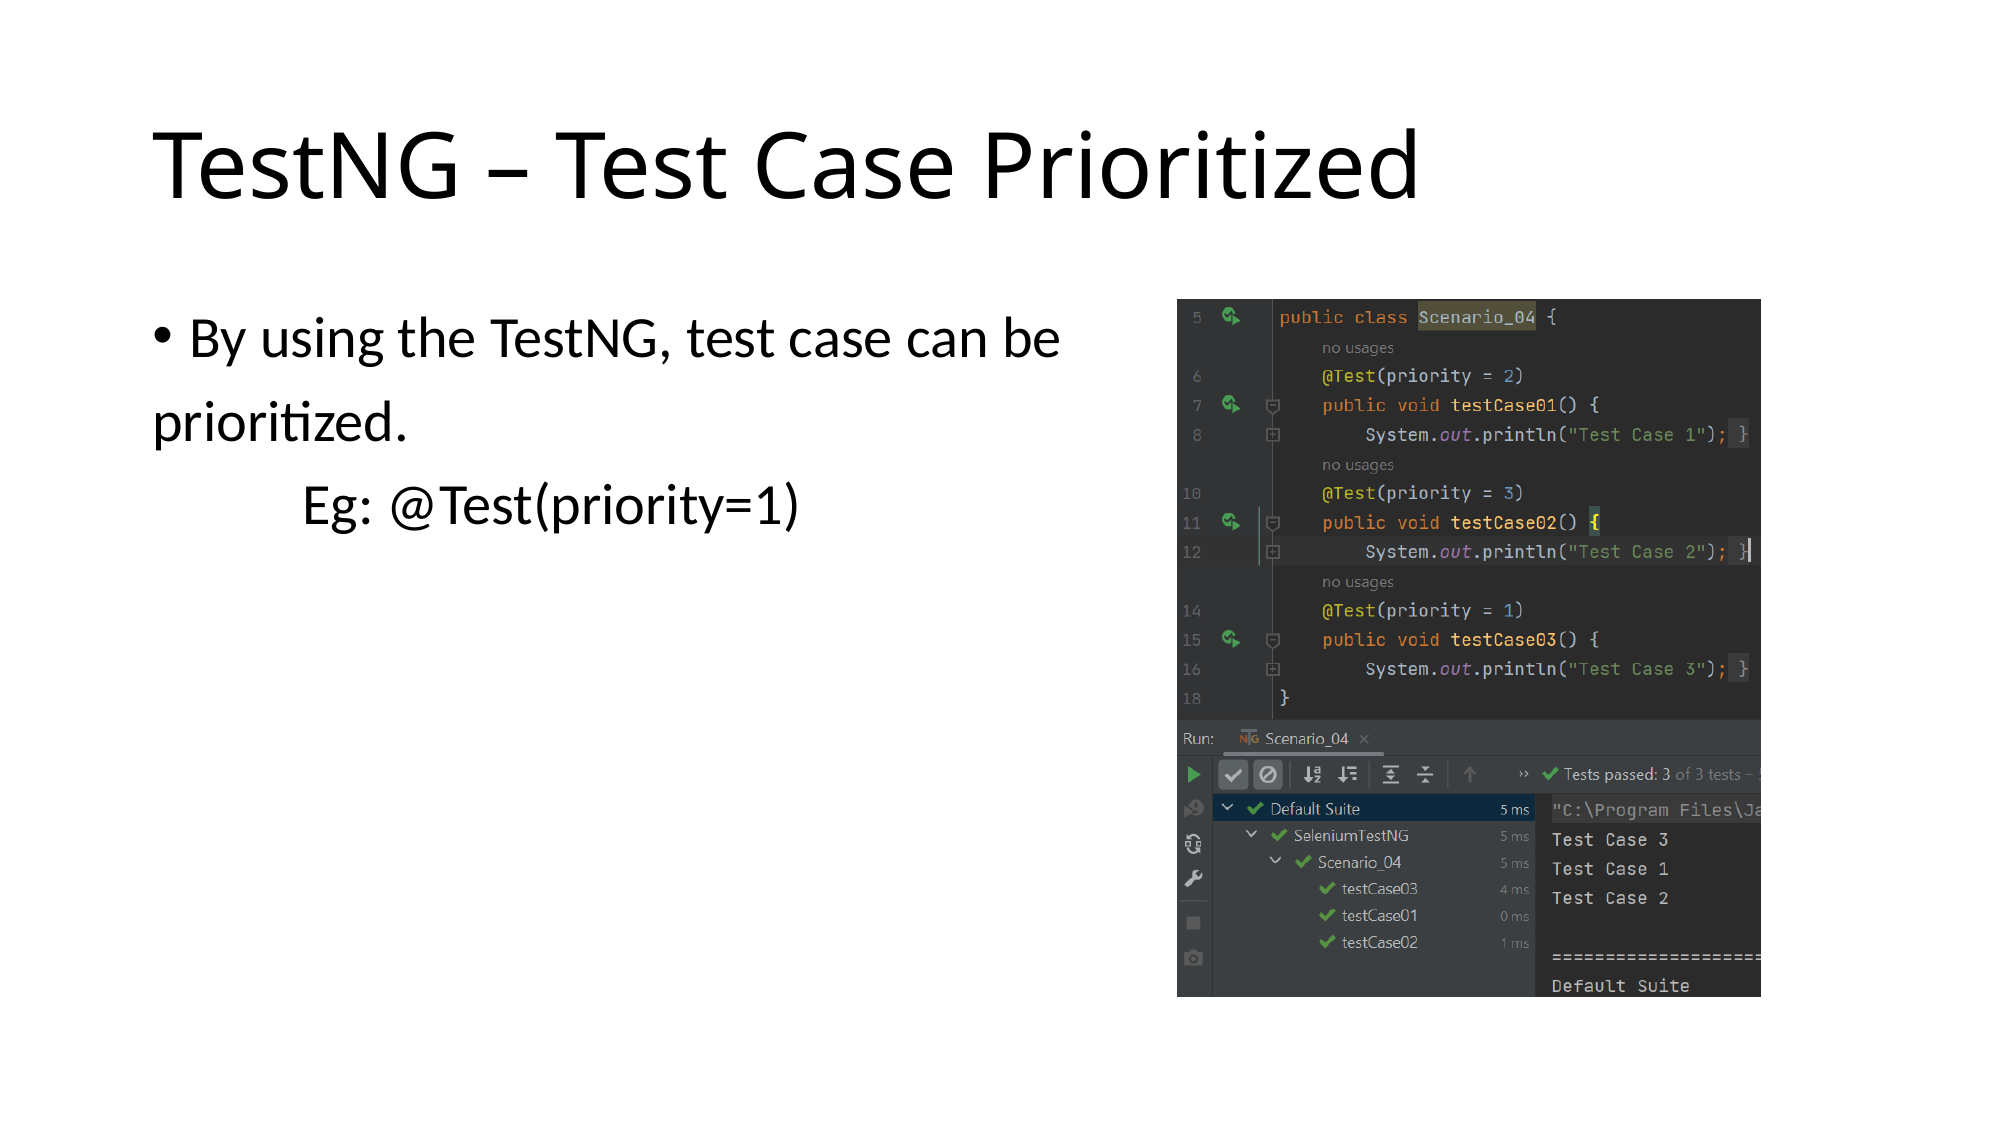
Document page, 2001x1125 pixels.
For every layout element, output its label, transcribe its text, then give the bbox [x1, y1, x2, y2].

list By using the TestNG, test case can be prioritized. Eg: @Test(priority=1) [137, 299, 1863, 1014]
title TestNG – Test Case Prioritized [137, 59, 1863, 278]
picture [1177, 299, 1761, 997]
